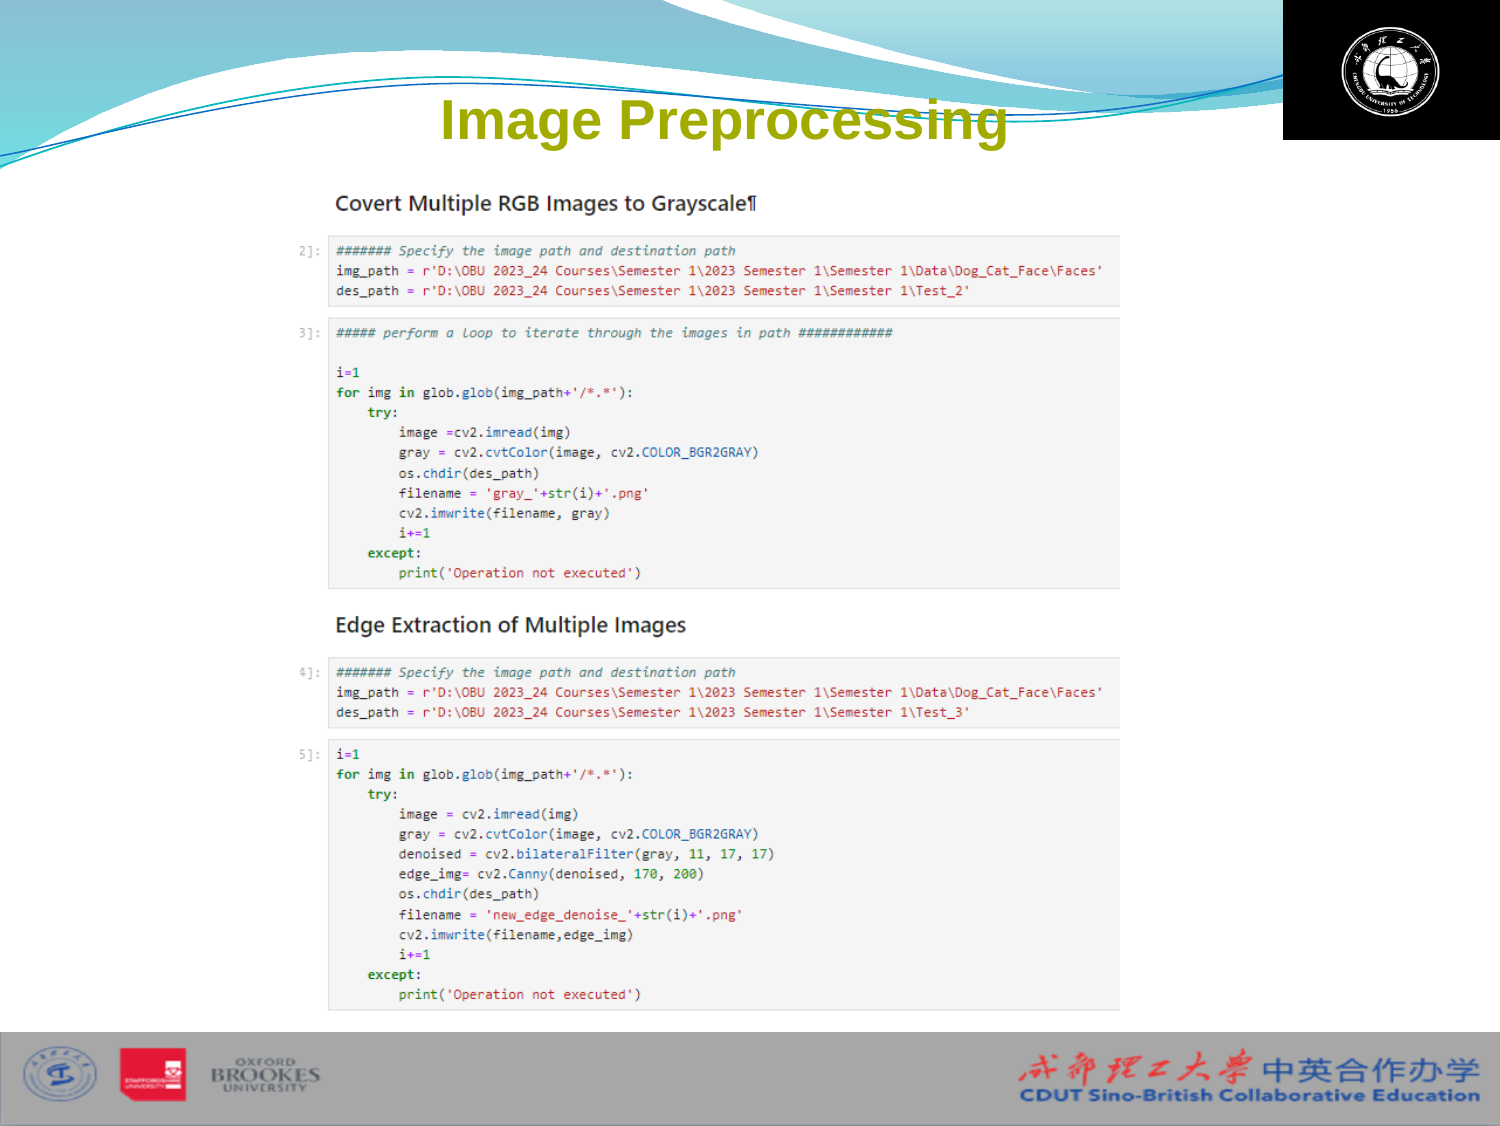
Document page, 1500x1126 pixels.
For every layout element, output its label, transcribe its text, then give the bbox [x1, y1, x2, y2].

picture [0, 1031, 1500, 1126]
text_box Image Preprocessing [362, 83, 1088, 176]
picture [299, 177, 1120, 1026]
picture [1283, 0, 1500, 140]
